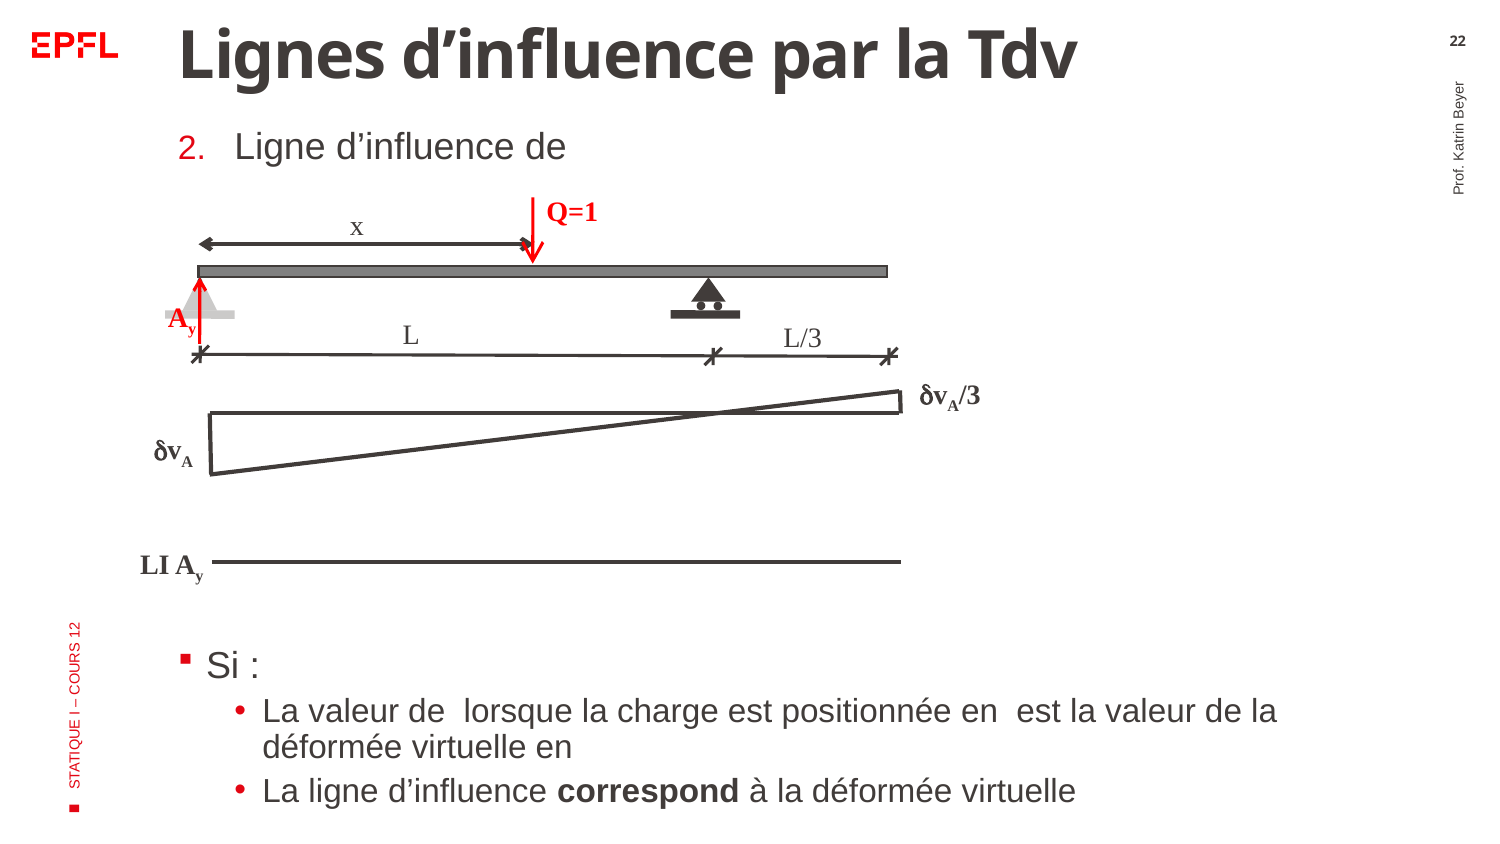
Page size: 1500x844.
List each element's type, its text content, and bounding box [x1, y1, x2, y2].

slide_number 22 [1415, 32, 1500, 59]
title Lignes d’influence par la Tdv [148, 21, 1300, 140]
slide_number STATIQUE I – COURS 12 [0, 256, 149, 805]
picture [21, 21, 129, 69]
footer Prof. Katrin Beyer [1415, 59, 1500, 641]
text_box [129, 185, 993, 585]
